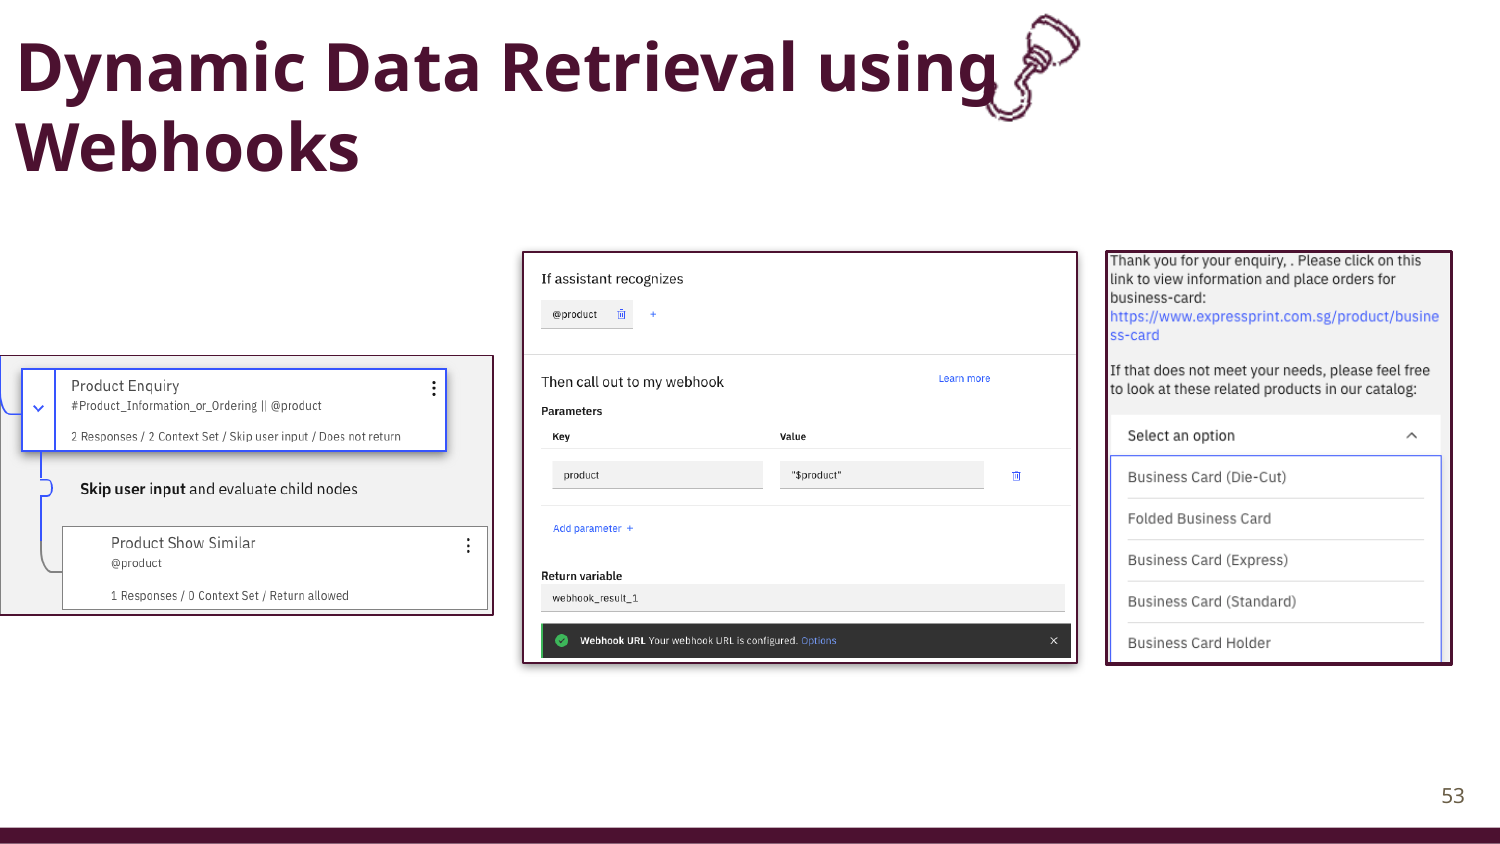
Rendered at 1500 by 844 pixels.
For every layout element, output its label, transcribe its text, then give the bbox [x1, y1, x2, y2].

picture [982, 17, 1088, 119]
title Dynamic Data Retrieval using Webhooks [0, 10, 1077, 127]
picture [523, 252, 1077, 663]
picture [0, 355, 493, 615]
slide_number ‹#› [1389, 764, 1480, 830]
picture [1107, 252, 1450, 663]
